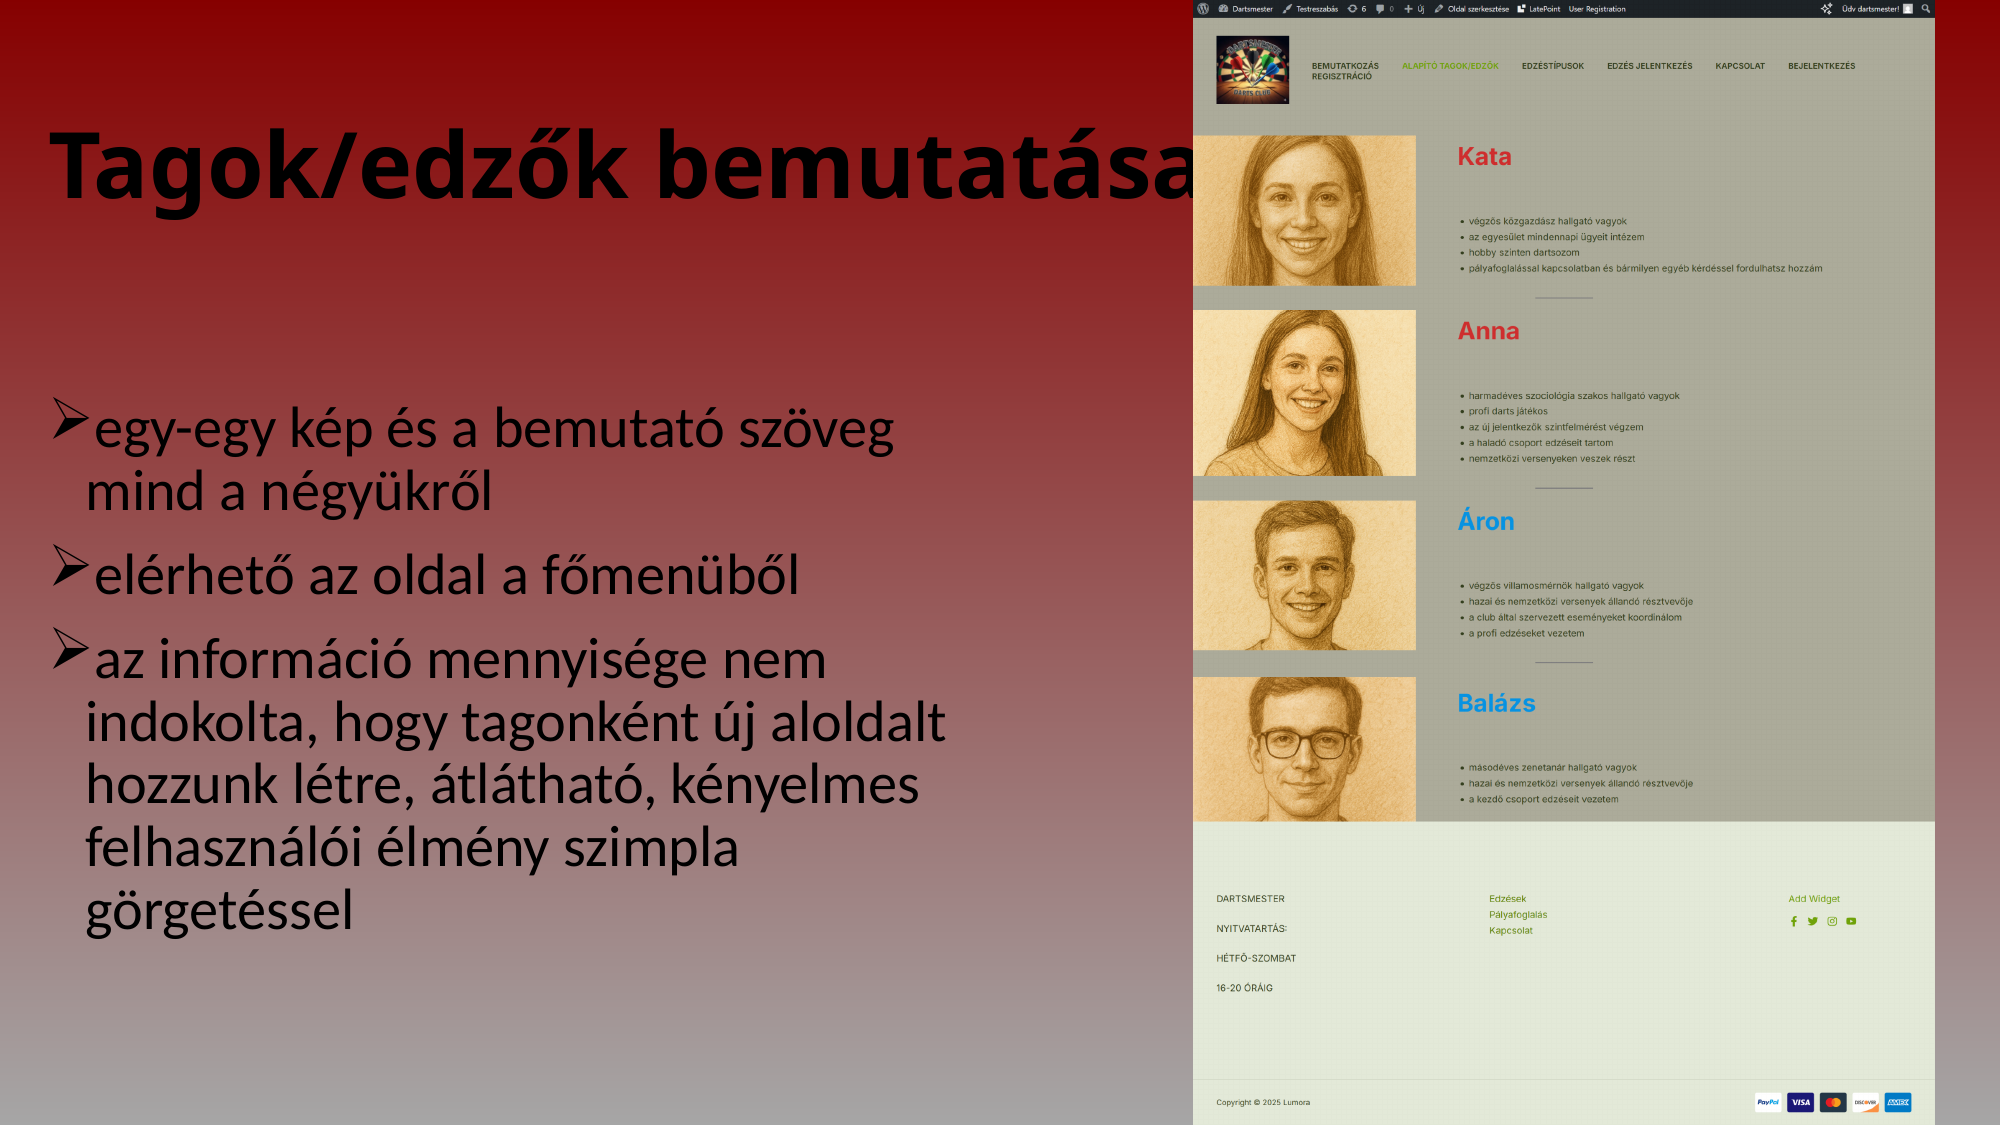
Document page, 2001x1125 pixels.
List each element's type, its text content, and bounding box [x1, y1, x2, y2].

picture [1193, 0, 1935, 1125]
list egy-egy kép és a bemutató szöveg mind a négyükről elérhető az oldal a főmenüből az információ mennyisége nem indokolta, hogy tagonként új aloldalt hozzunk létre, átlátható, kényelmes felhasználói élmény szimpla görgetéssel [33, 299, 979, 1014]
title Tagok/edzők bemutatása [33, 59, 1193, 278]
